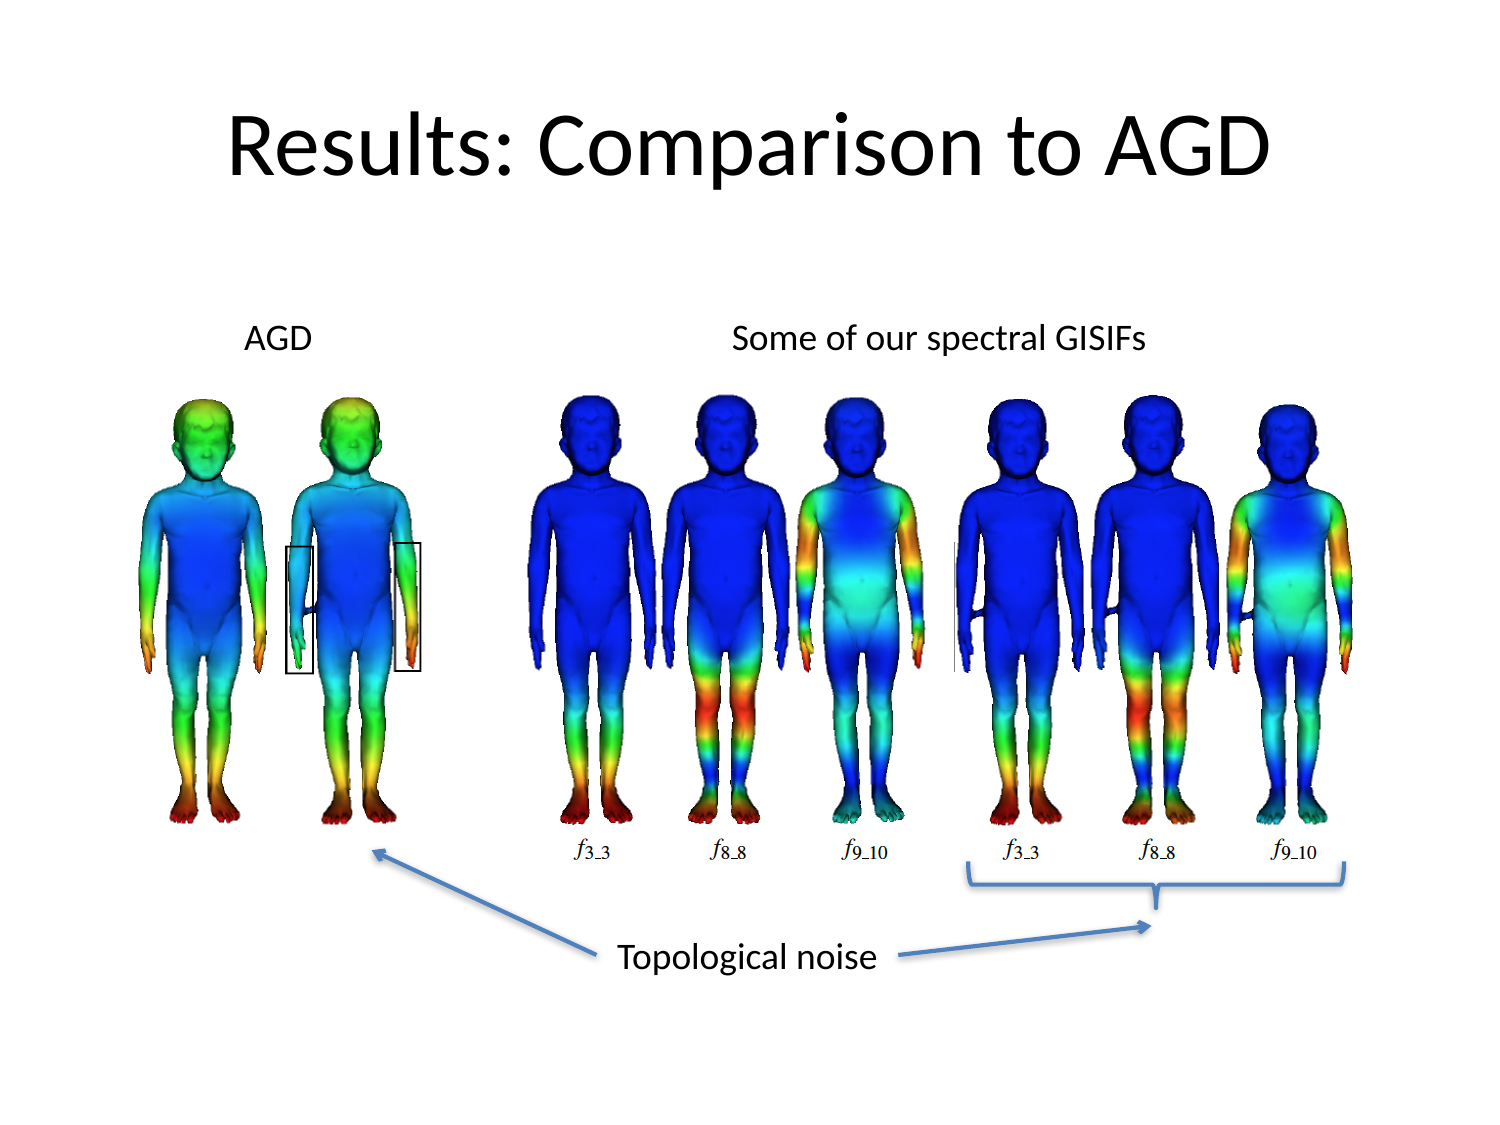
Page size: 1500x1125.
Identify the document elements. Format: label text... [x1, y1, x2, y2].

picture [993, 833, 1321, 865]
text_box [898, 925, 1152, 956]
picture [134, 398, 269, 826]
picture [563, 833, 892, 865]
text_box Topological noise [596, 925, 899, 985]
picture [524, 392, 929, 826]
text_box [371, 850, 597, 956]
title Results: Comparison to AGD [75, 45, 1425, 233]
picture [954, 392, 1354, 826]
text_box [966, 861, 1347, 911]
text_box Some of our spectral GISIFs [525, 305, 1354, 365]
picture [283, 394, 422, 826]
text_box AGD [135, 305, 422, 365]
